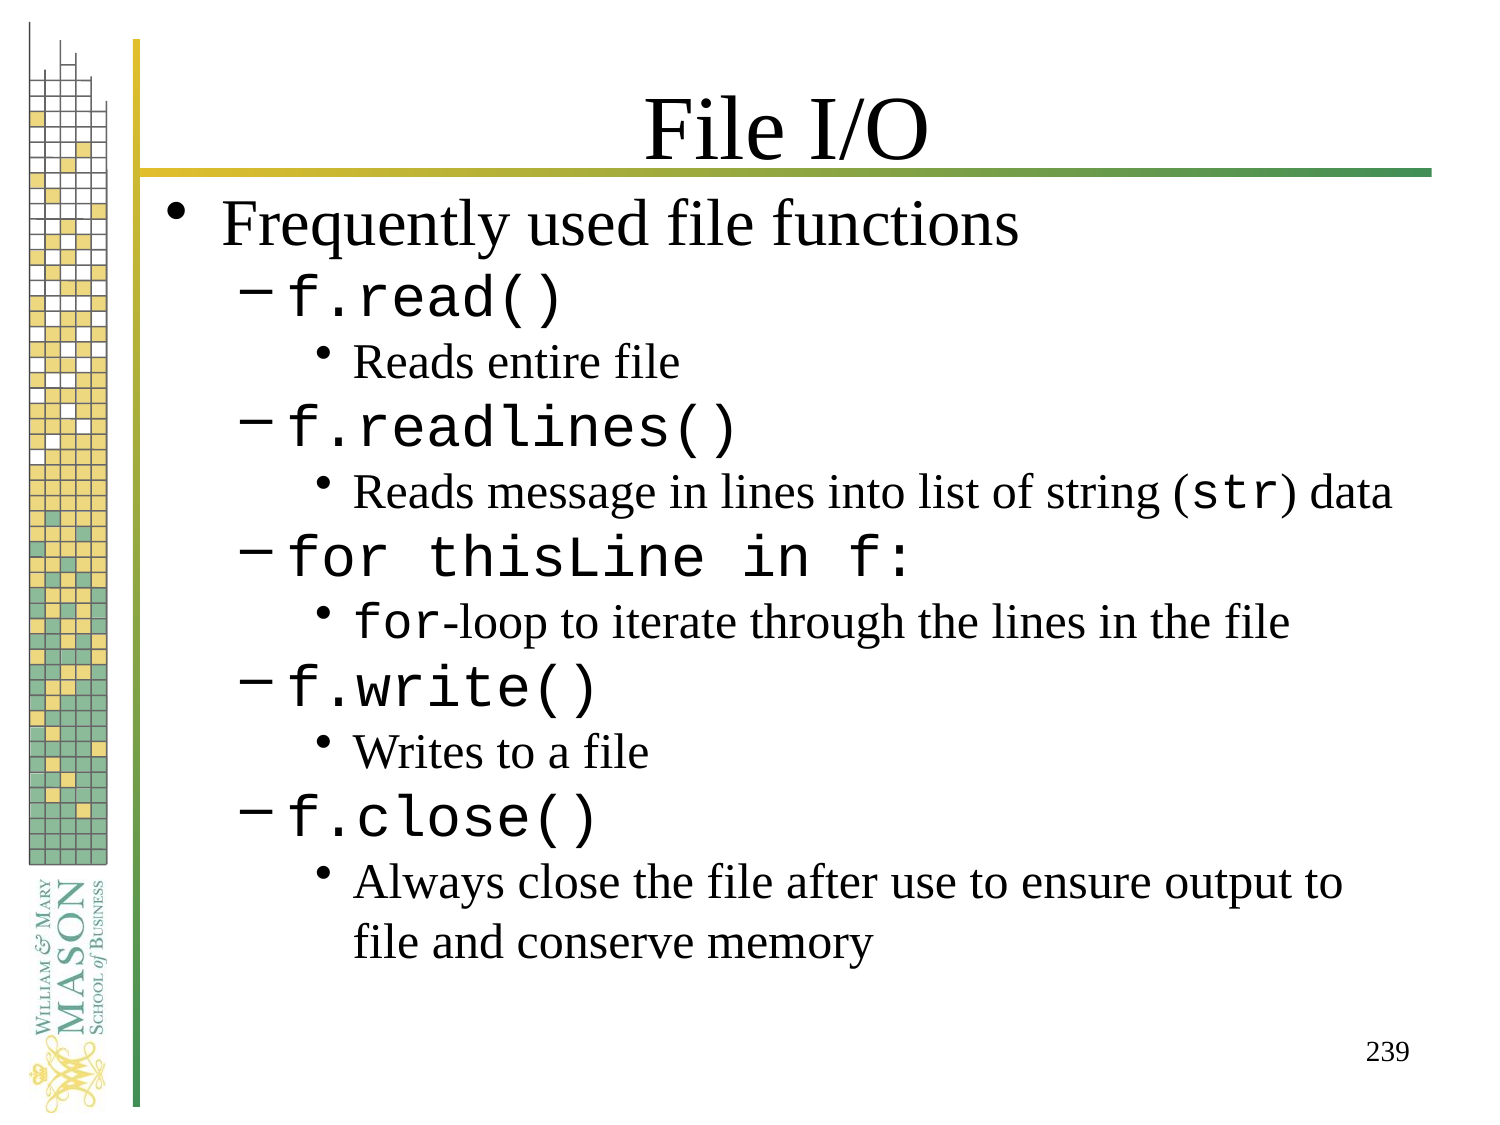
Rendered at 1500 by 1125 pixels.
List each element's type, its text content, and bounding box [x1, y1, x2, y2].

slide_number 69 [29, 879, 107, 1113]
slide_number 239 [1048, 1024, 1426, 1103]
list Frequently used file functions f.read() Reads entire file f.readlines() Reads message in lines into list of string (str) data for thisLine in f: for-loop to iterate through the lines in the file f.write() Writes to a file f.close() Always close the file after use to ensure output to file and conserve memory [150, 170, 1425, 939]
title File I/O [150, 45, 1425, 170]
